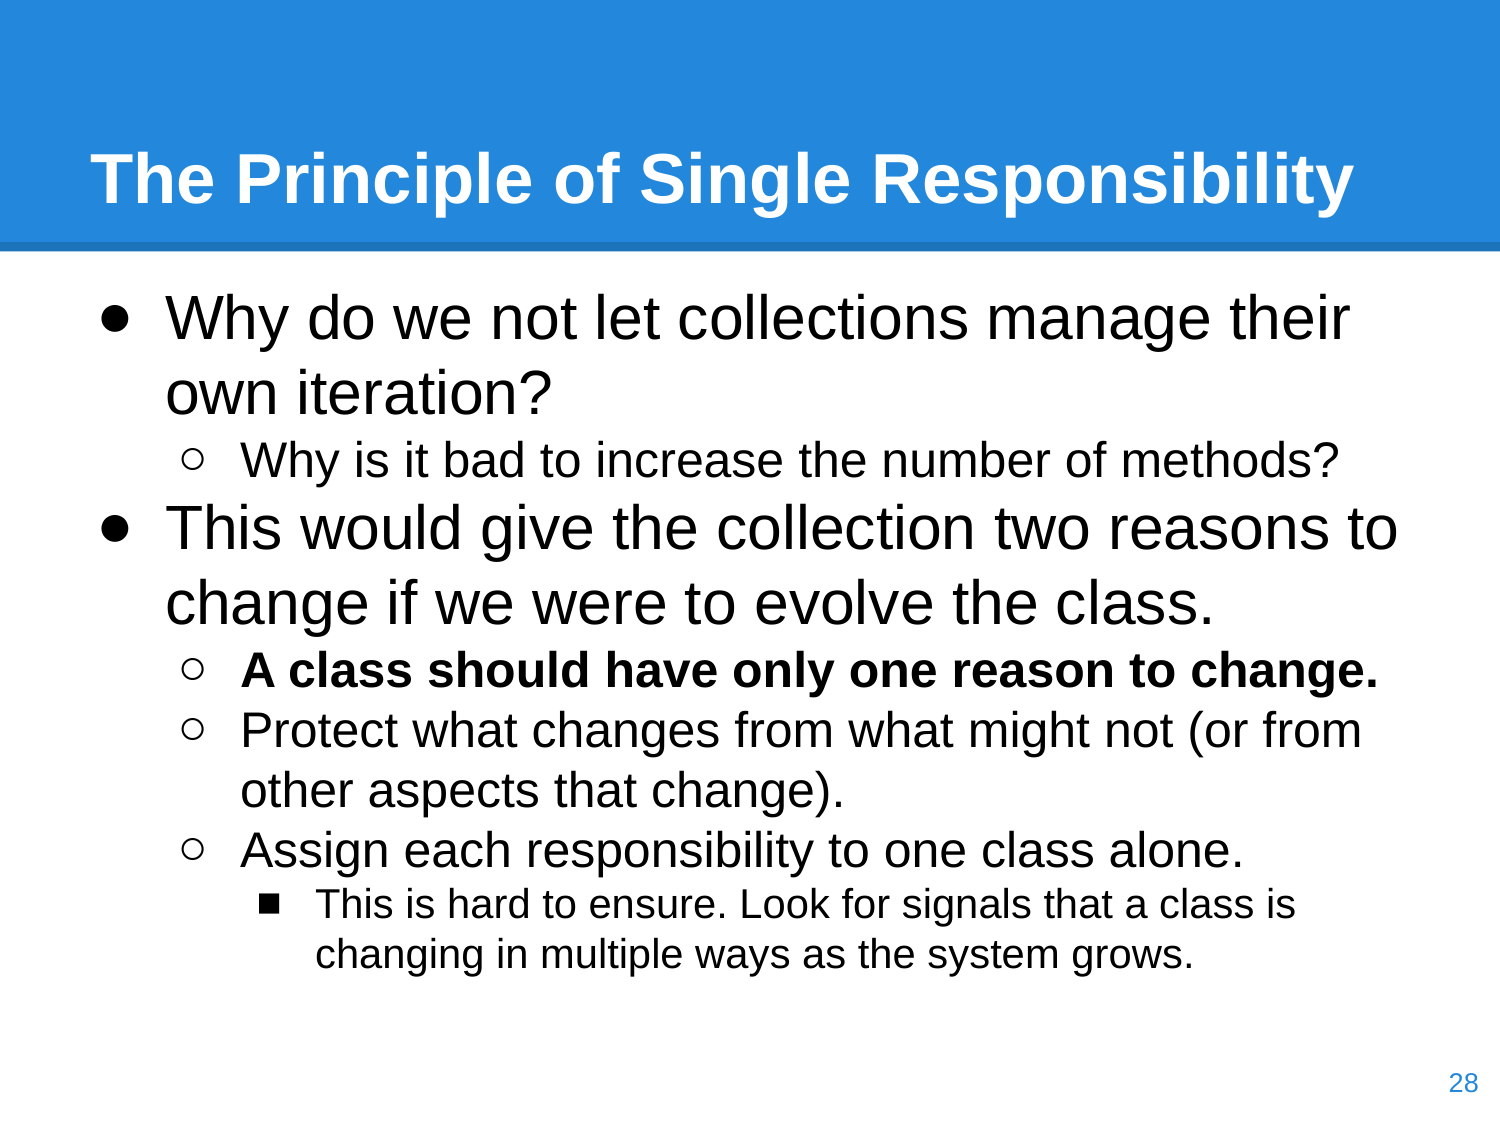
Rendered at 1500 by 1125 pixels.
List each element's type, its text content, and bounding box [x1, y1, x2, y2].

list Why do we not let collections manage their own iteration? Why is it bad to increase the number of methods? This would give the collection two reasons to change if we were to evolve the class. A class should have only one reason to change. Protect what changes from what might not (or from other aspects that change). Assign each responsibility to one class alone. This is hard to ensure. Look for signals that a class is changing in multiple ways as the system grows. [75, 262, 1425, 1078]
title The Principle of Single Responsibility [75, 45, 1425, 233]
slide_number ‹#› [1403, 1038, 1494, 1125]
